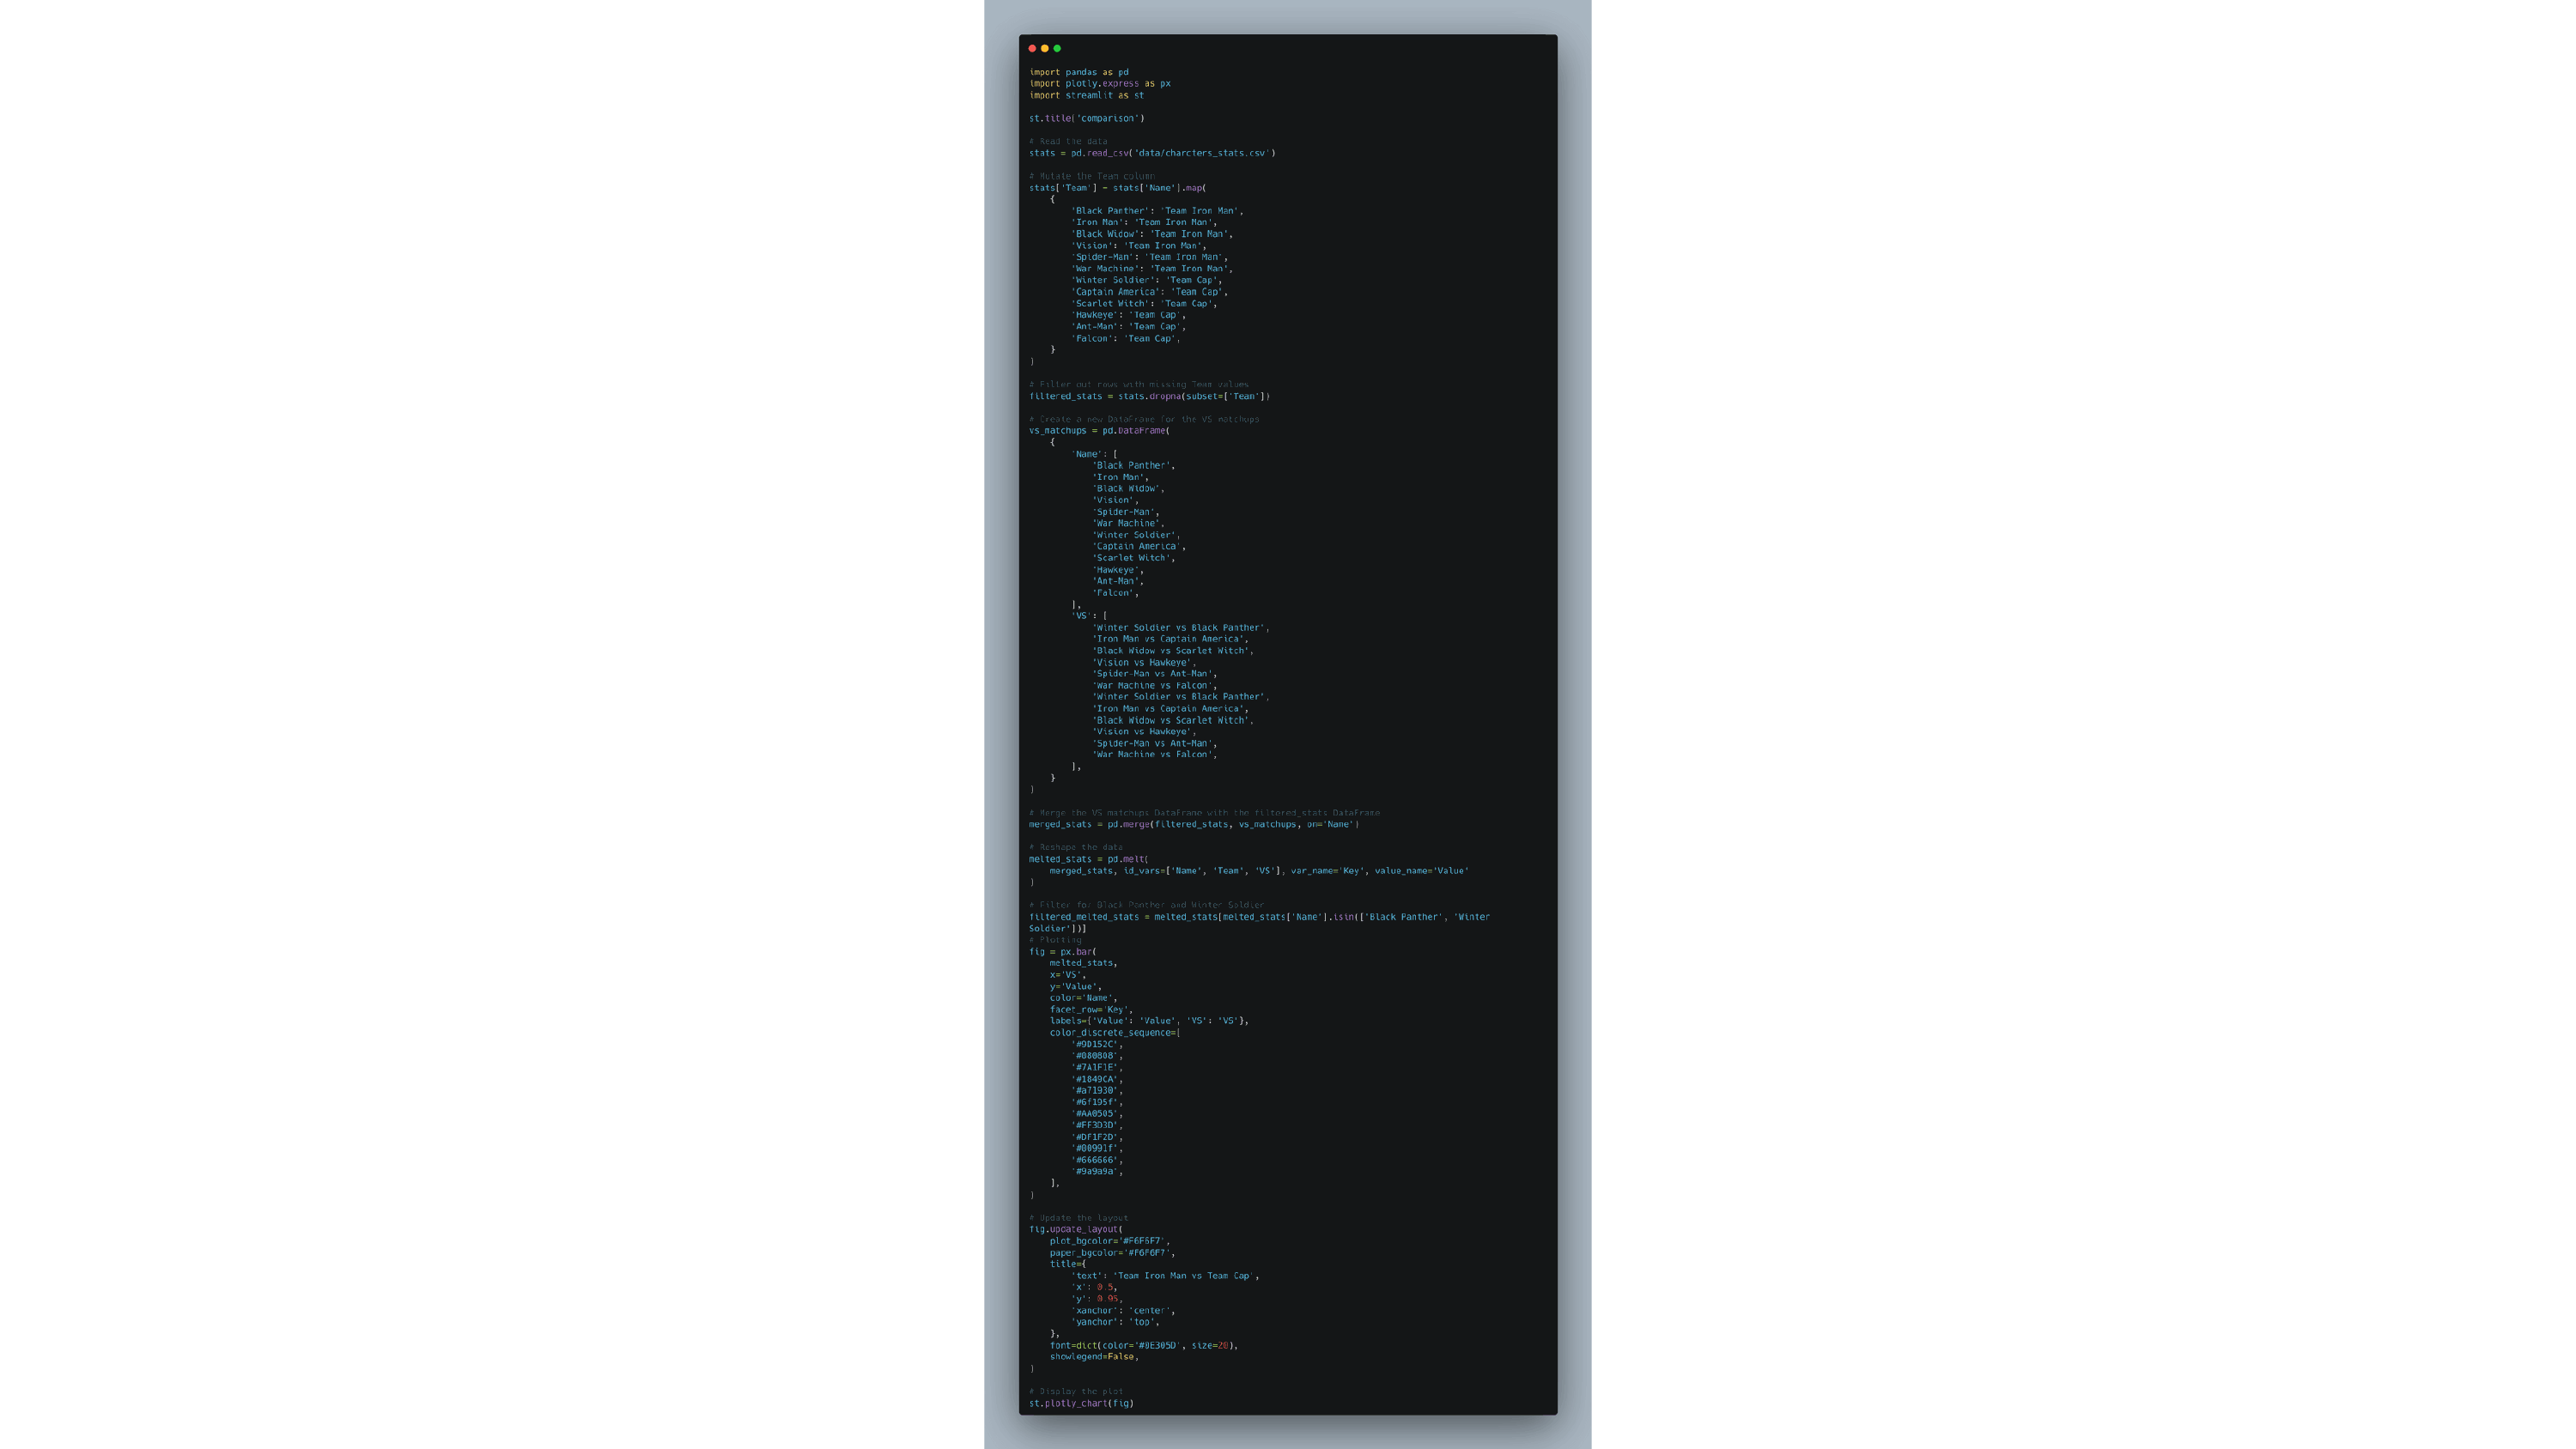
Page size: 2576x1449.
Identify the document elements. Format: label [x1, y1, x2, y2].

text_box [984, 0, 1592, 1449]
